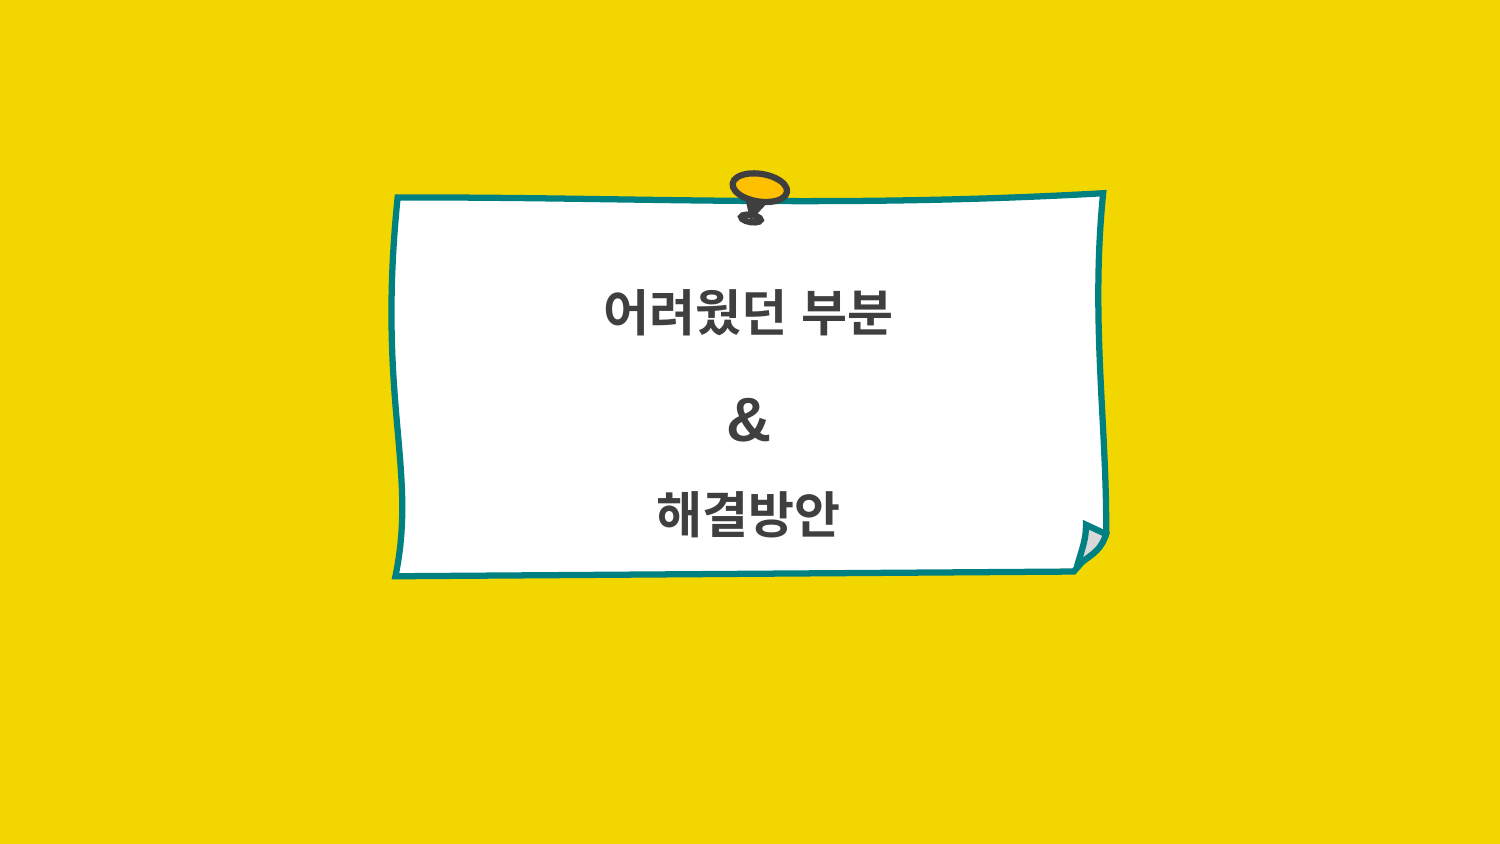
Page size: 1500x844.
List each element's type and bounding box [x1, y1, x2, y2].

text_box [730, 169, 790, 224]
text_box [391, 192, 1107, 577]
